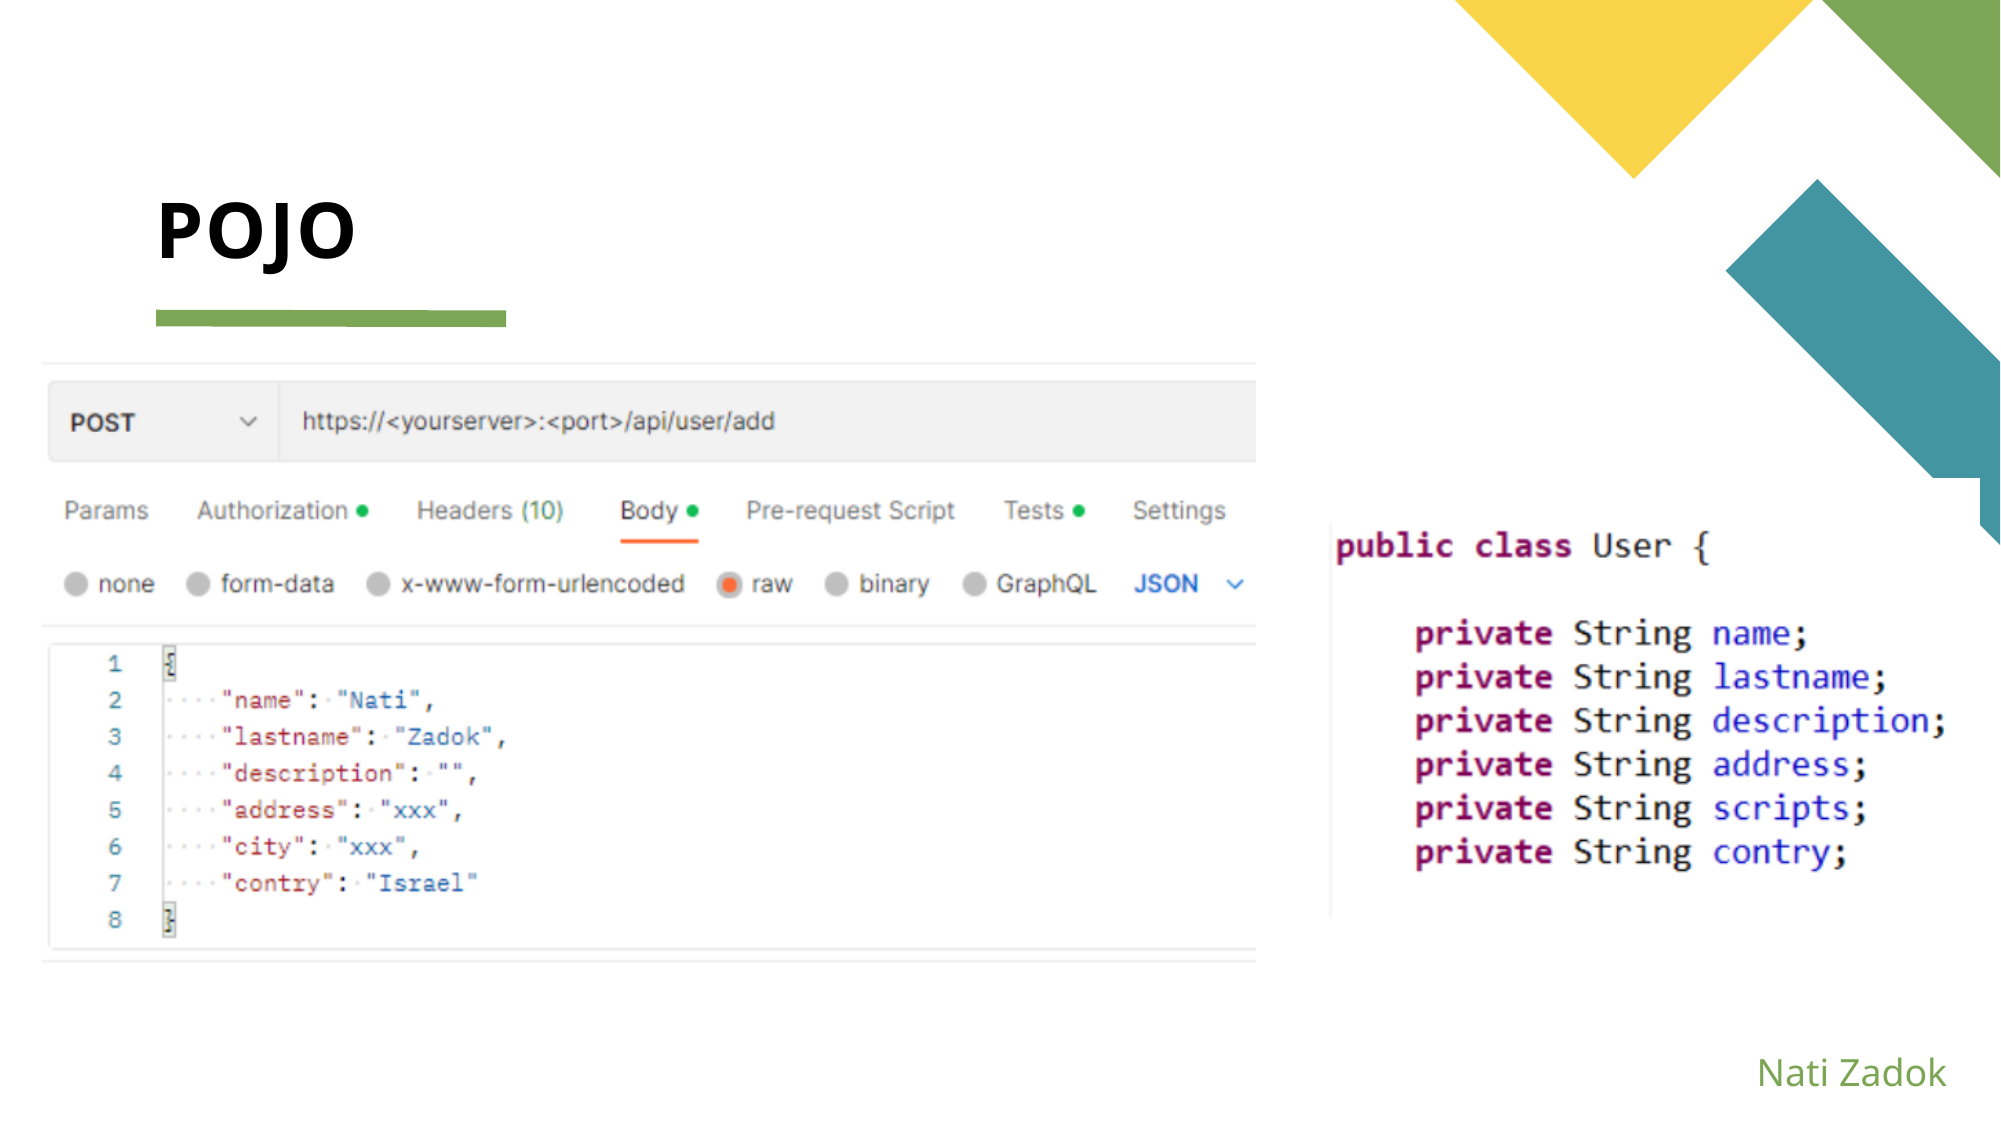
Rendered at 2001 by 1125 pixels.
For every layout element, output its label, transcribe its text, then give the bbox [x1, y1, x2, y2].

text_box POJO [155, 174, 967, 275]
picture [38, 361, 1256, 979]
picture [1287, 478, 1980, 959]
text_box Nati Zadok [1741, 1046, 2000, 1125]
